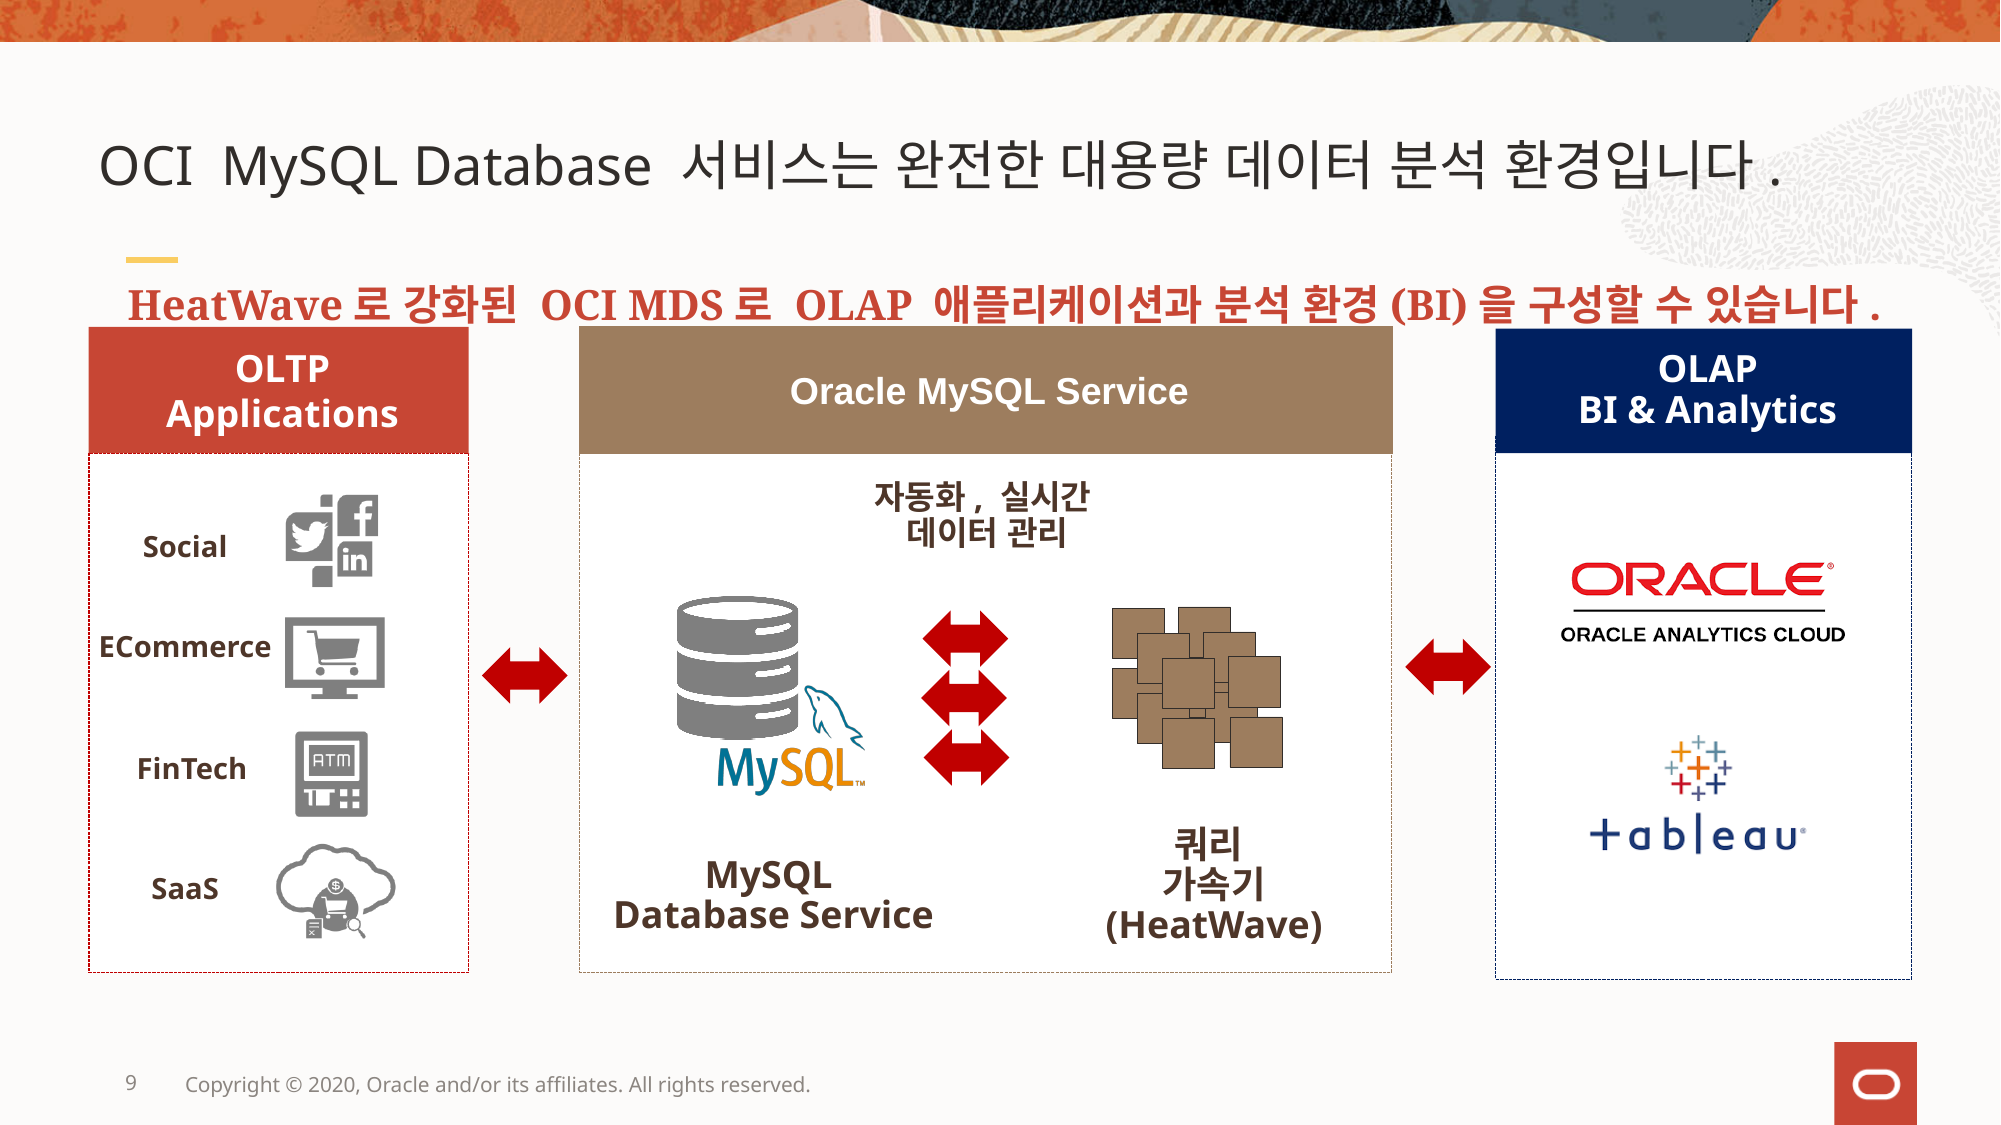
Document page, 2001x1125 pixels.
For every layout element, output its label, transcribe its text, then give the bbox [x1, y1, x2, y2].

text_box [579, 326, 1393, 973]
picture [1580, 683, 1816, 918]
slide_number 9 [125, 1053, 185, 1114]
picture [1503, 544, 1902, 659]
text_box [481, 646, 568, 704]
text_box Copyright © 2020, Oracle and/or its affiliates. All rights reserved. [185, 1053, 1128, 1114]
text_box [1495, 454, 1912, 980]
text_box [640, 560, 898, 823]
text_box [1112, 606, 1283, 769]
picture [246, 471, 426, 980]
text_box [88, 326, 469, 973]
text_box HeatWave로 강화된 OCI MDS로 OLAP 애플리케이션과 분석 환경(BI)을 구성할 수 있습니다. [127, 245, 1962, 300]
text_box OLAP BI & Analytics [1495, 328, 1913, 454]
text_box [1405, 638, 1492, 696]
title OCI MySQL Database 서비스는 완전한 대용량 데이터 분석 환경입니다. [98, 104, 1981, 229]
picture [0, 0, 2000, 42]
